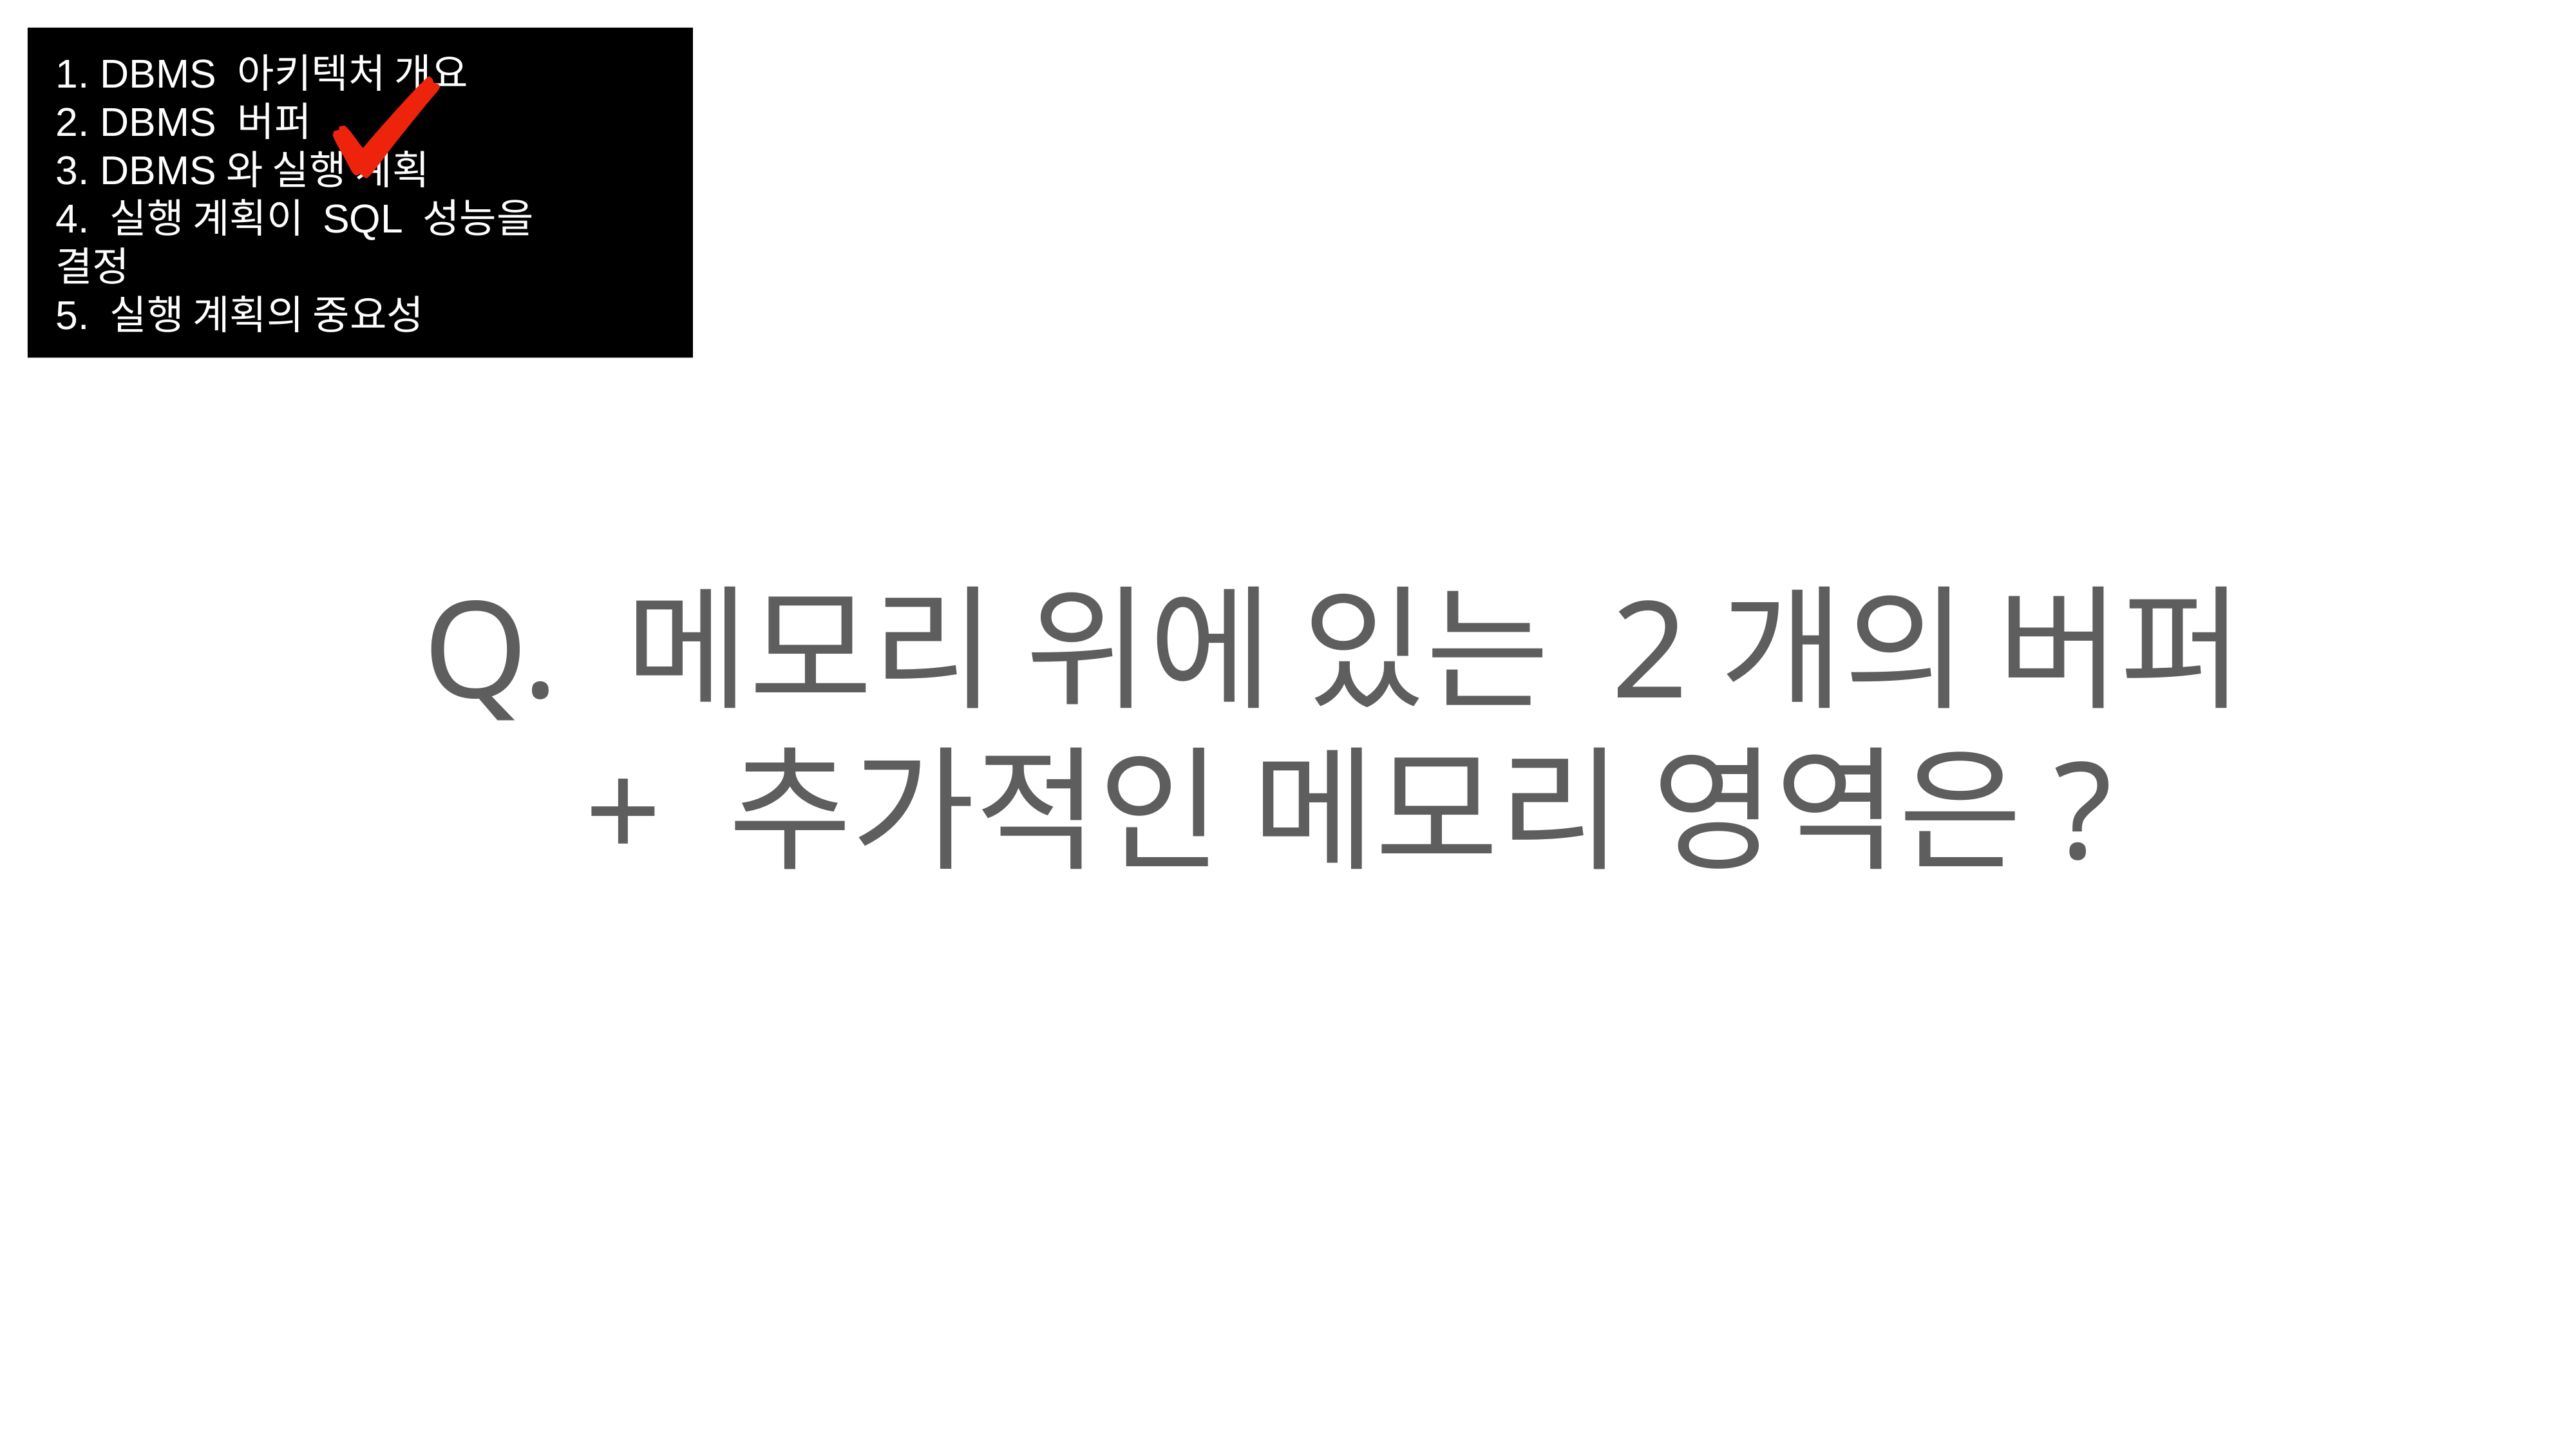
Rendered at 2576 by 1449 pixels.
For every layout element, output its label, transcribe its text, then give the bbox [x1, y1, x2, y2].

text_box [27, 27, 693, 358]
text_box [332, 76, 440, 178]
text_box 1. DBMS 아키텍처 개요 2. DBMS 버퍼 3. DBMS와 실행 계획 4. 실행 계획이 SQL 성능을 결정 5. 실행 계획의 중요성 [50, 43, 616, 343]
text_box Q. 메모리 위에 있는 2개의 버퍼 + 추가적인 메모리 영역은? [418, 558, 2280, 891]
